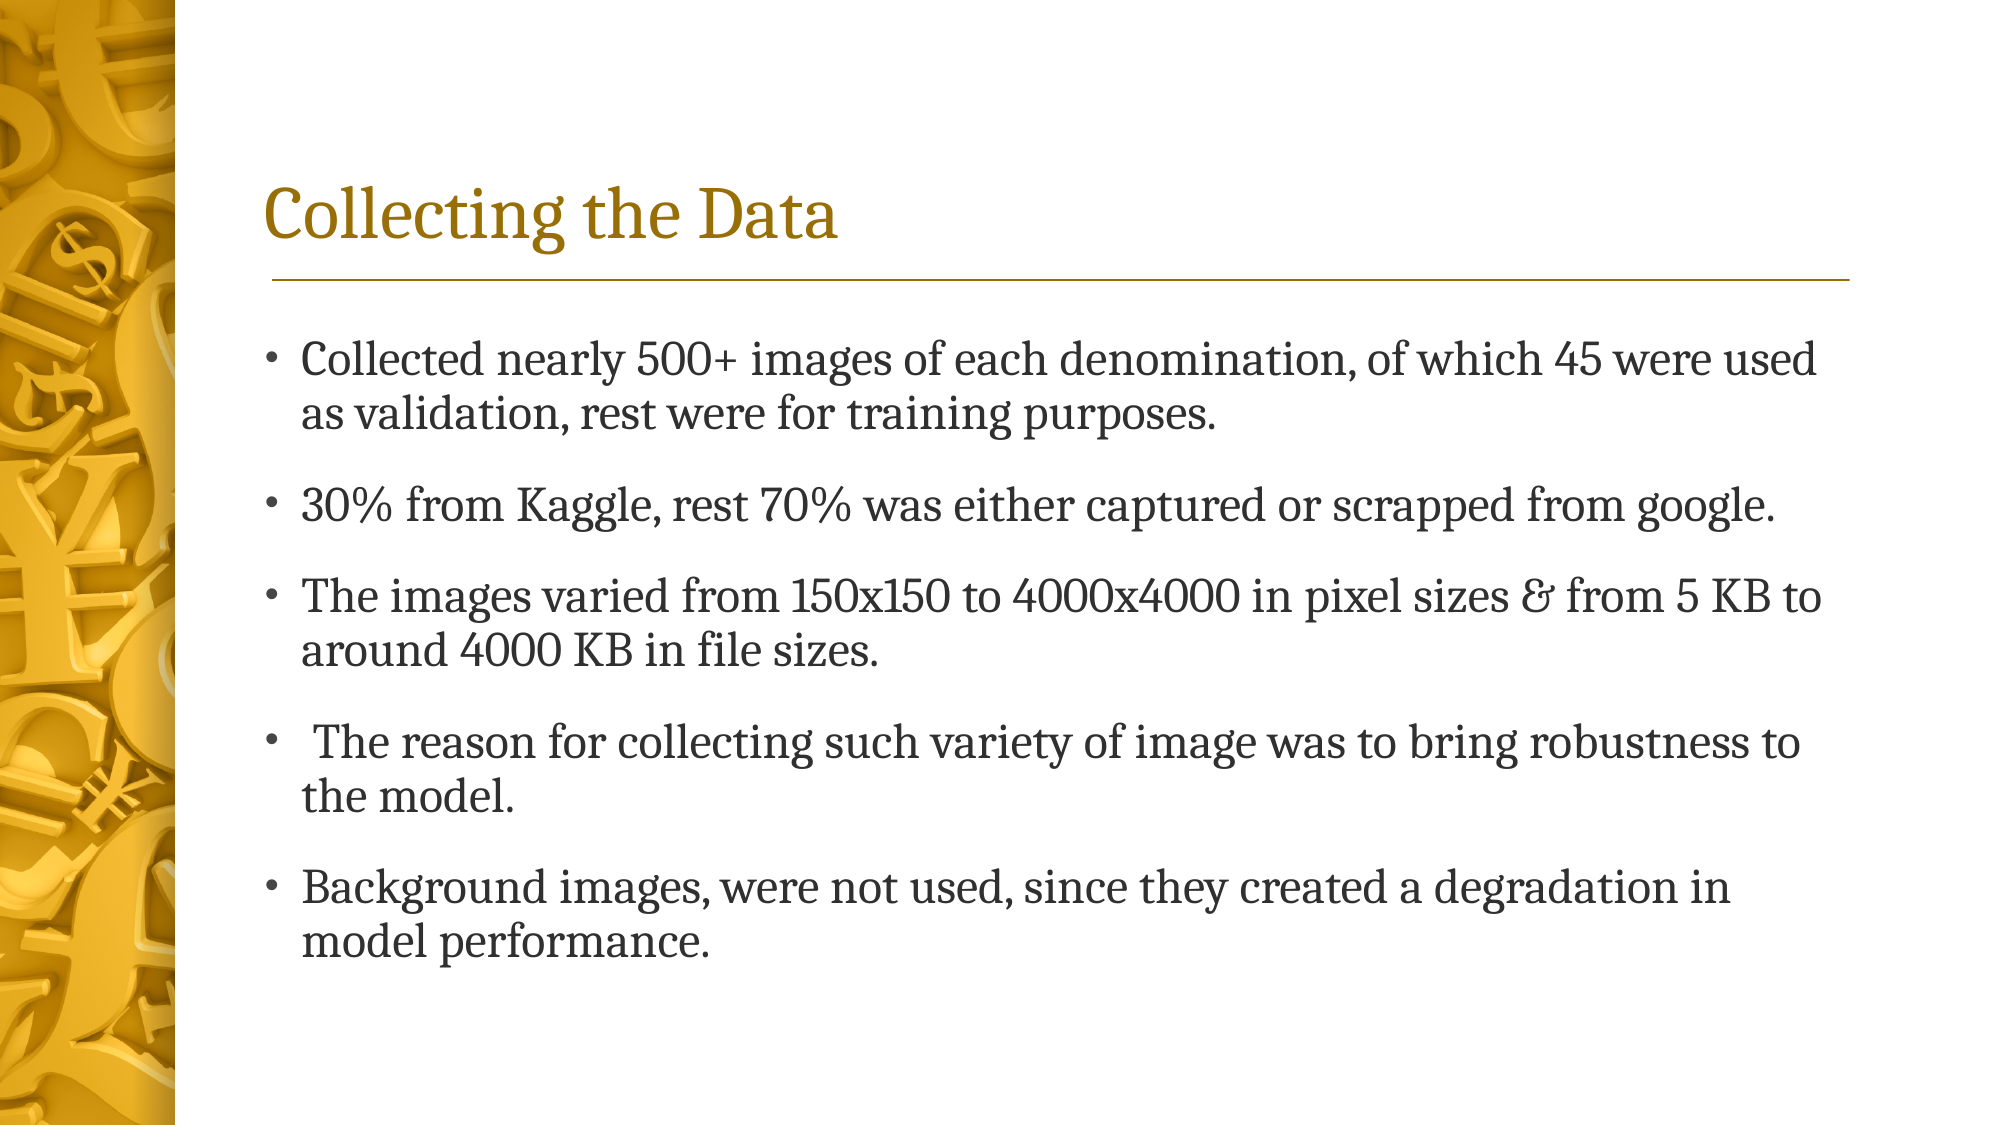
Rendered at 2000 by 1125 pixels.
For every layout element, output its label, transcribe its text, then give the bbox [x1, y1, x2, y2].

title Collecting the Data [249, 62, 1863, 263]
list Collected nearly 500+ images of each denomination, of which 45 were used as validation, rest were for training purposes. 30% from Kaggle, rest 70% was either captured or scrapped from google. The images varied from 150x150 to 4000x4000 in pixel sizes & from 5 KB to around 4000 KB in file sizes. The reason for collecting such variety of image was to bring robustness to the model. Background images, were not used, since they created a degradation in model performance. [249, 324, 1863, 1012]
picture [0, 0, 175, 1125]
